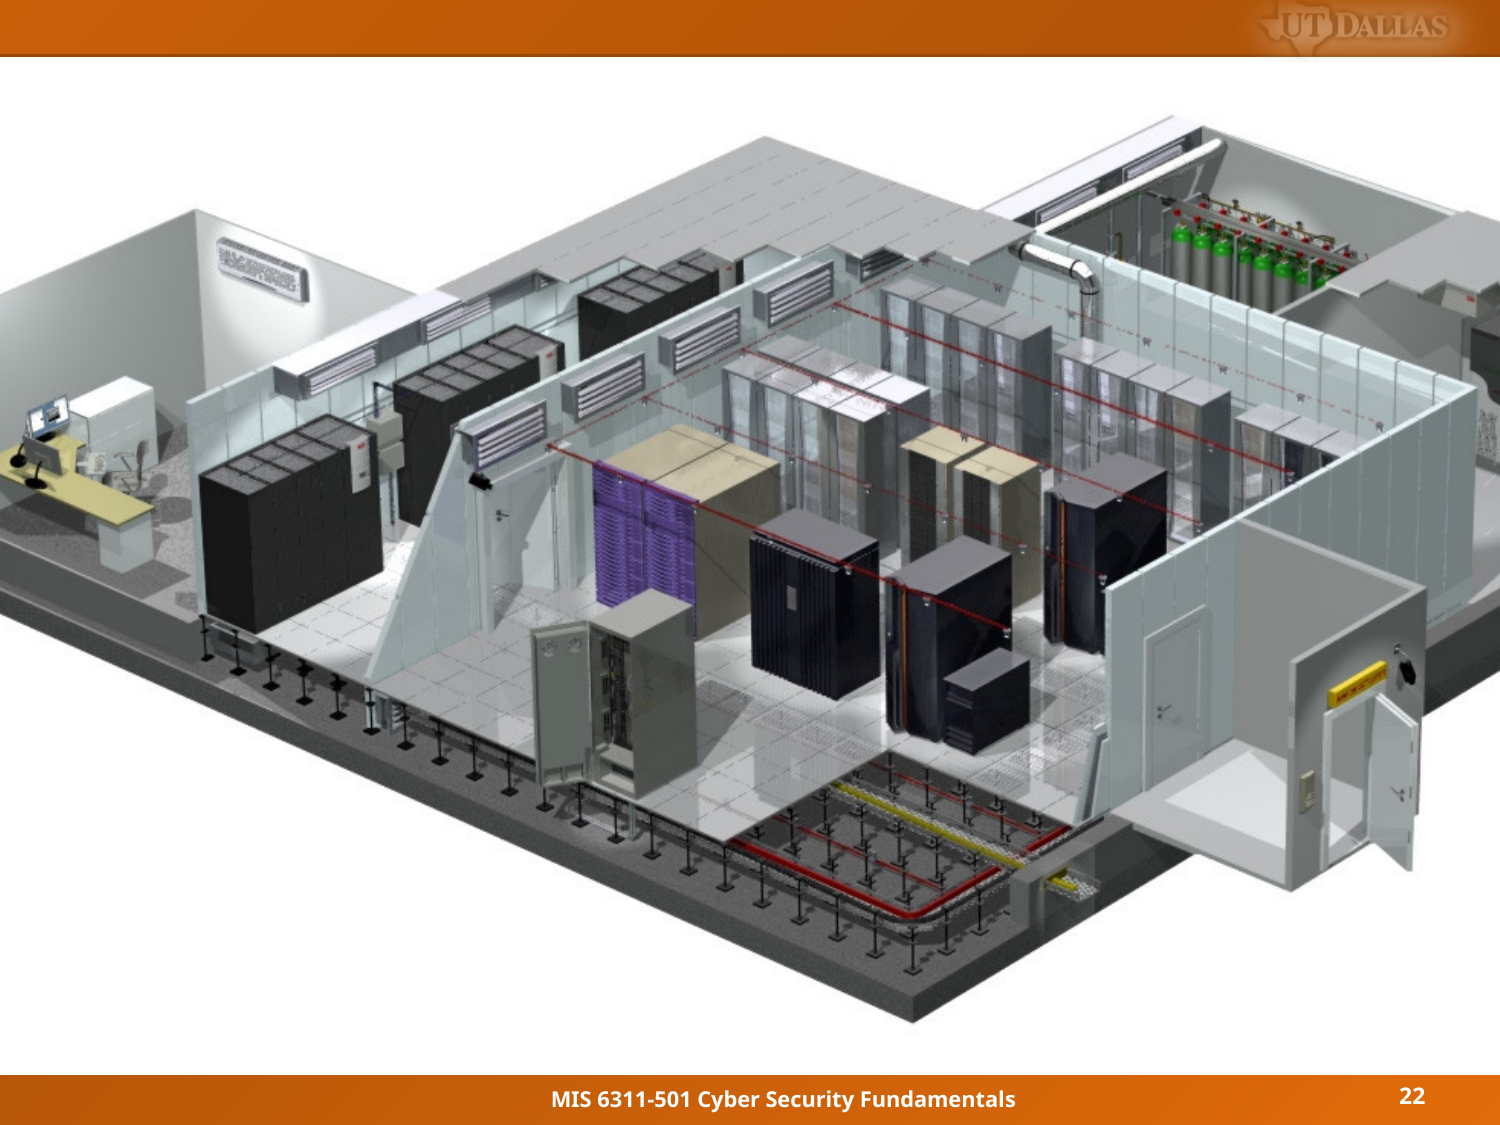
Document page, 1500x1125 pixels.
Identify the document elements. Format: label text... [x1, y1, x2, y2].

picture [0, 81, 1500, 1044]
picture [1218, 0, 1500, 62]
slide_number 22 [1350, 1076, 1475, 1120]
